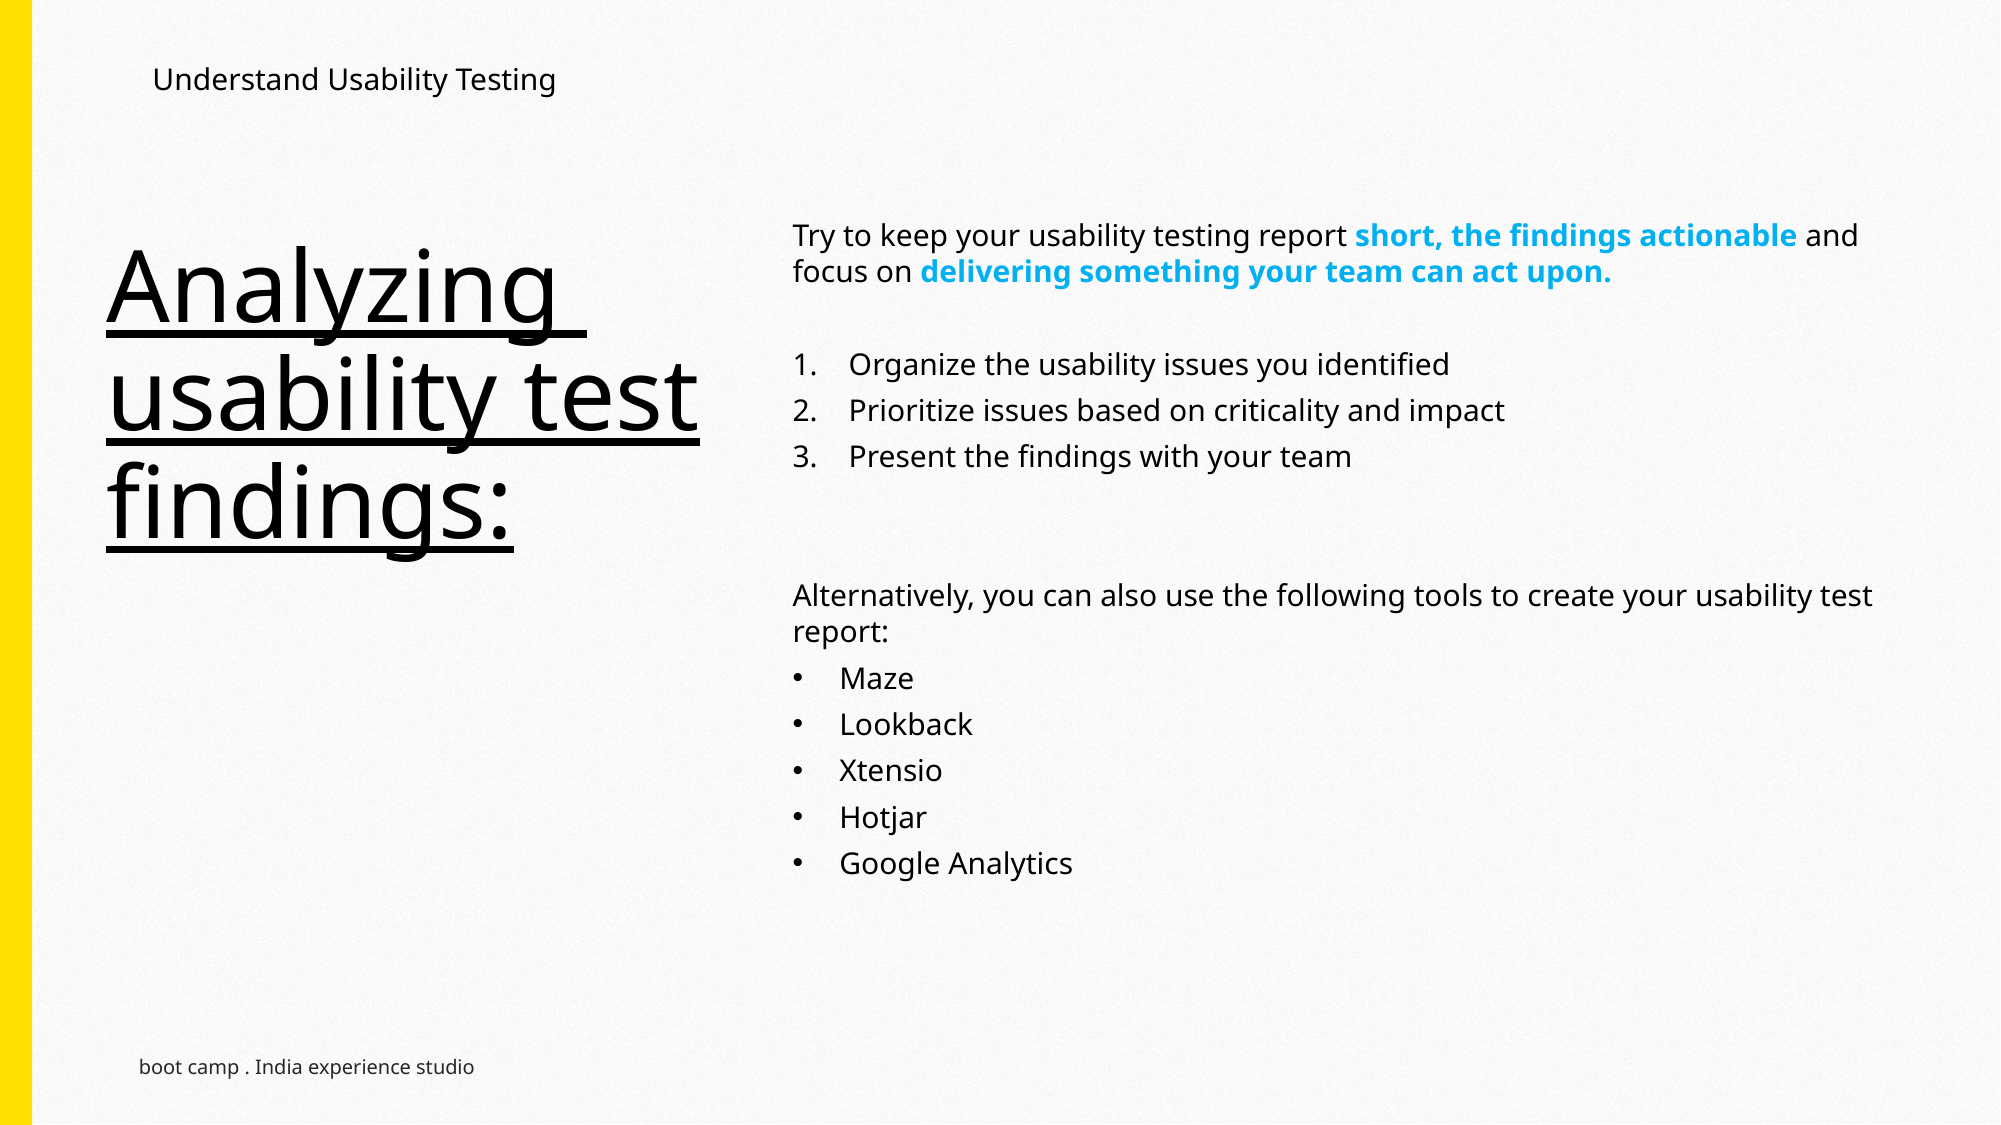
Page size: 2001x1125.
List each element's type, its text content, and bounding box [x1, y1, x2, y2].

list Understand Usability Testing [137, 57, 892, 96]
title Analyzing usability test findings: [91, 228, 720, 900]
list Try to keep your usability testing report short, the findings actionable and focus on delivering something your team can act upon. Organize the usability issues you identified Prioritize issues based on criticality and impact Present the findings with your team Alternatively, you can also use the following tools to create your usability test report: Maze Lookback Xtensio Hotjar Google Analytics [752, 210, 1953, 1060]
